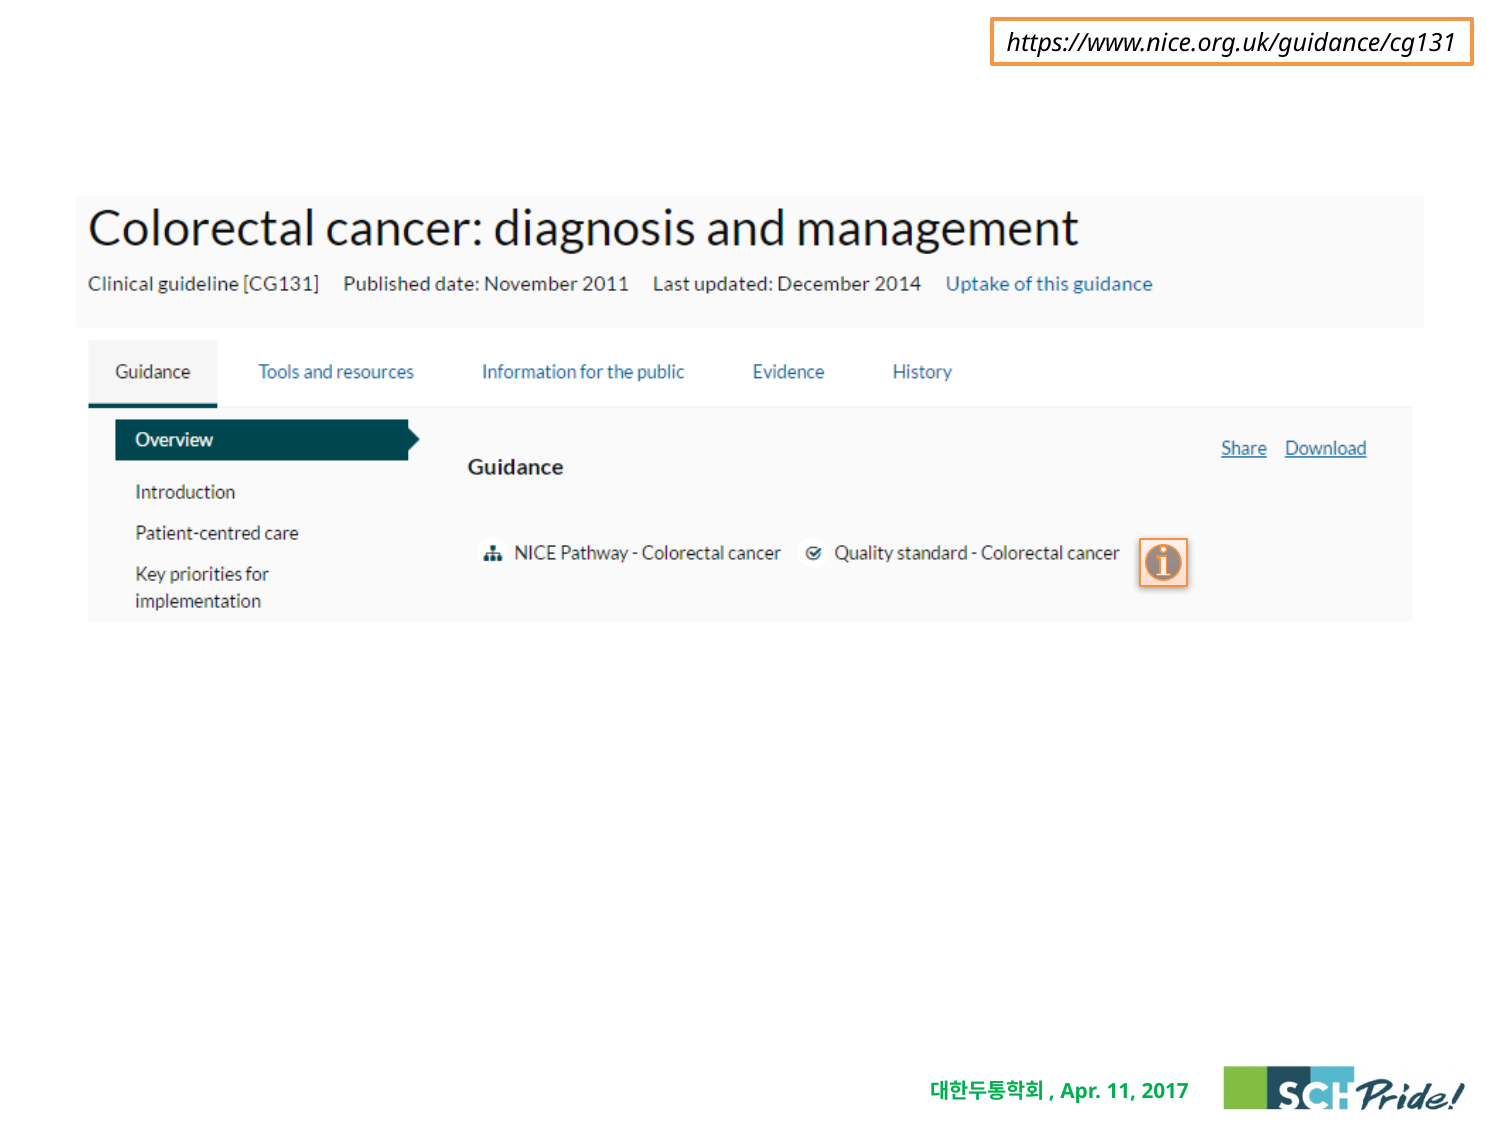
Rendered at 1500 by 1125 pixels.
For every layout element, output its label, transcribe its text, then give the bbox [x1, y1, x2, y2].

text_box https://www.nice.org.uk/guidance/cg131 [990, 17, 1474, 66]
picture [1222, 1064, 1465, 1110]
picture [76, 196, 1424, 622]
